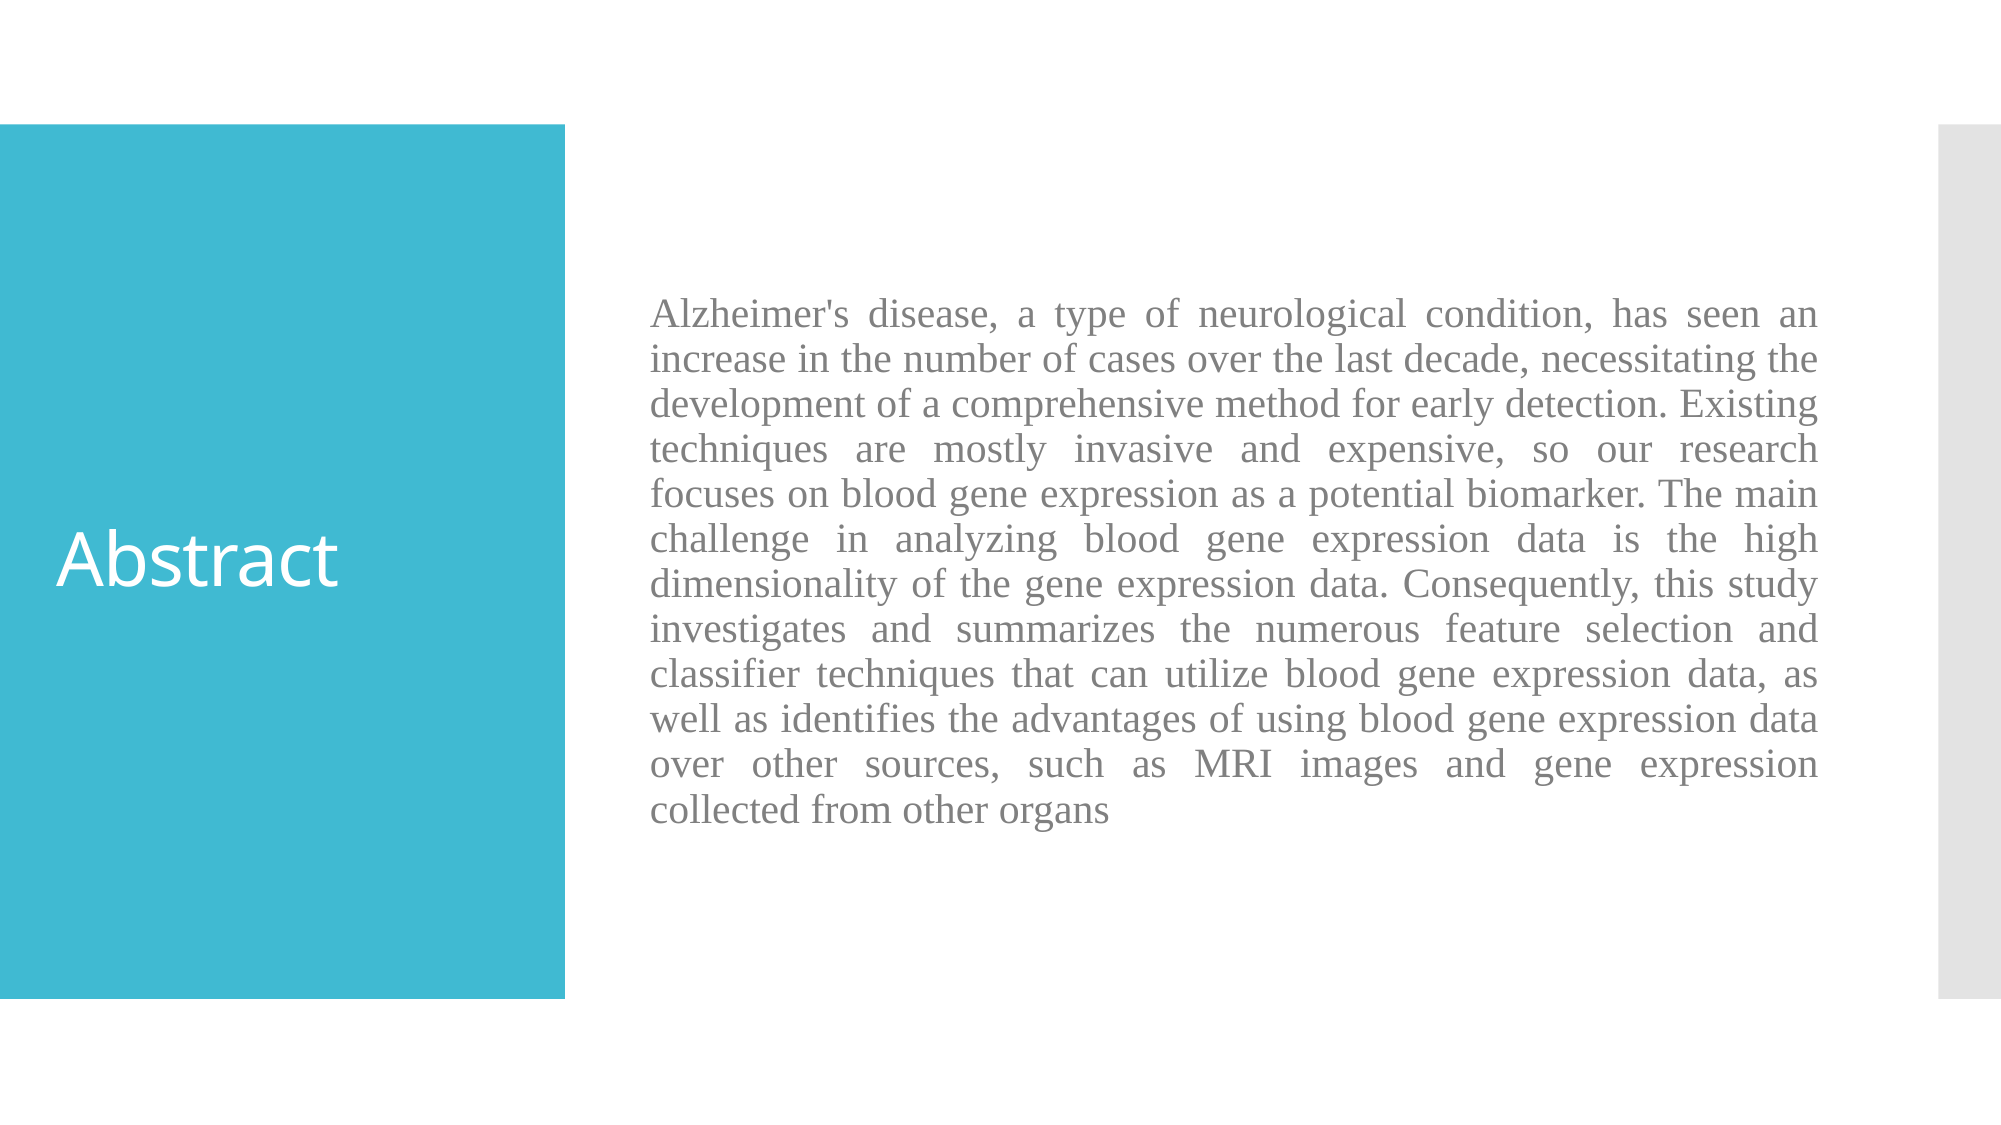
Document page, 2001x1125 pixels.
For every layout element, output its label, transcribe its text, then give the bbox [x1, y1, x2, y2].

list Alzheimer's disease, a type of neurological condition, has seen an increase in the number of cases over the last decade, necessitating the development of a comprehensive method for early detection. Existing techniques are mostly invasive and expensive, so our research focuses on blood gene expression as a potential biomarker. The main challenge in analyzing blood gene expression data is the high dimensionality of the gene expression data. Consequently, this study investigates and summarizes the numerous feature selection and classifier techniques that can utilize blood gene expression data, as well as identifies the advantages of using blood gene expression data over other sources, such as MRI images and gene expression collected from other organs [634, 141, 1835, 982]
title Abstract [41, 184, 525, 940]
